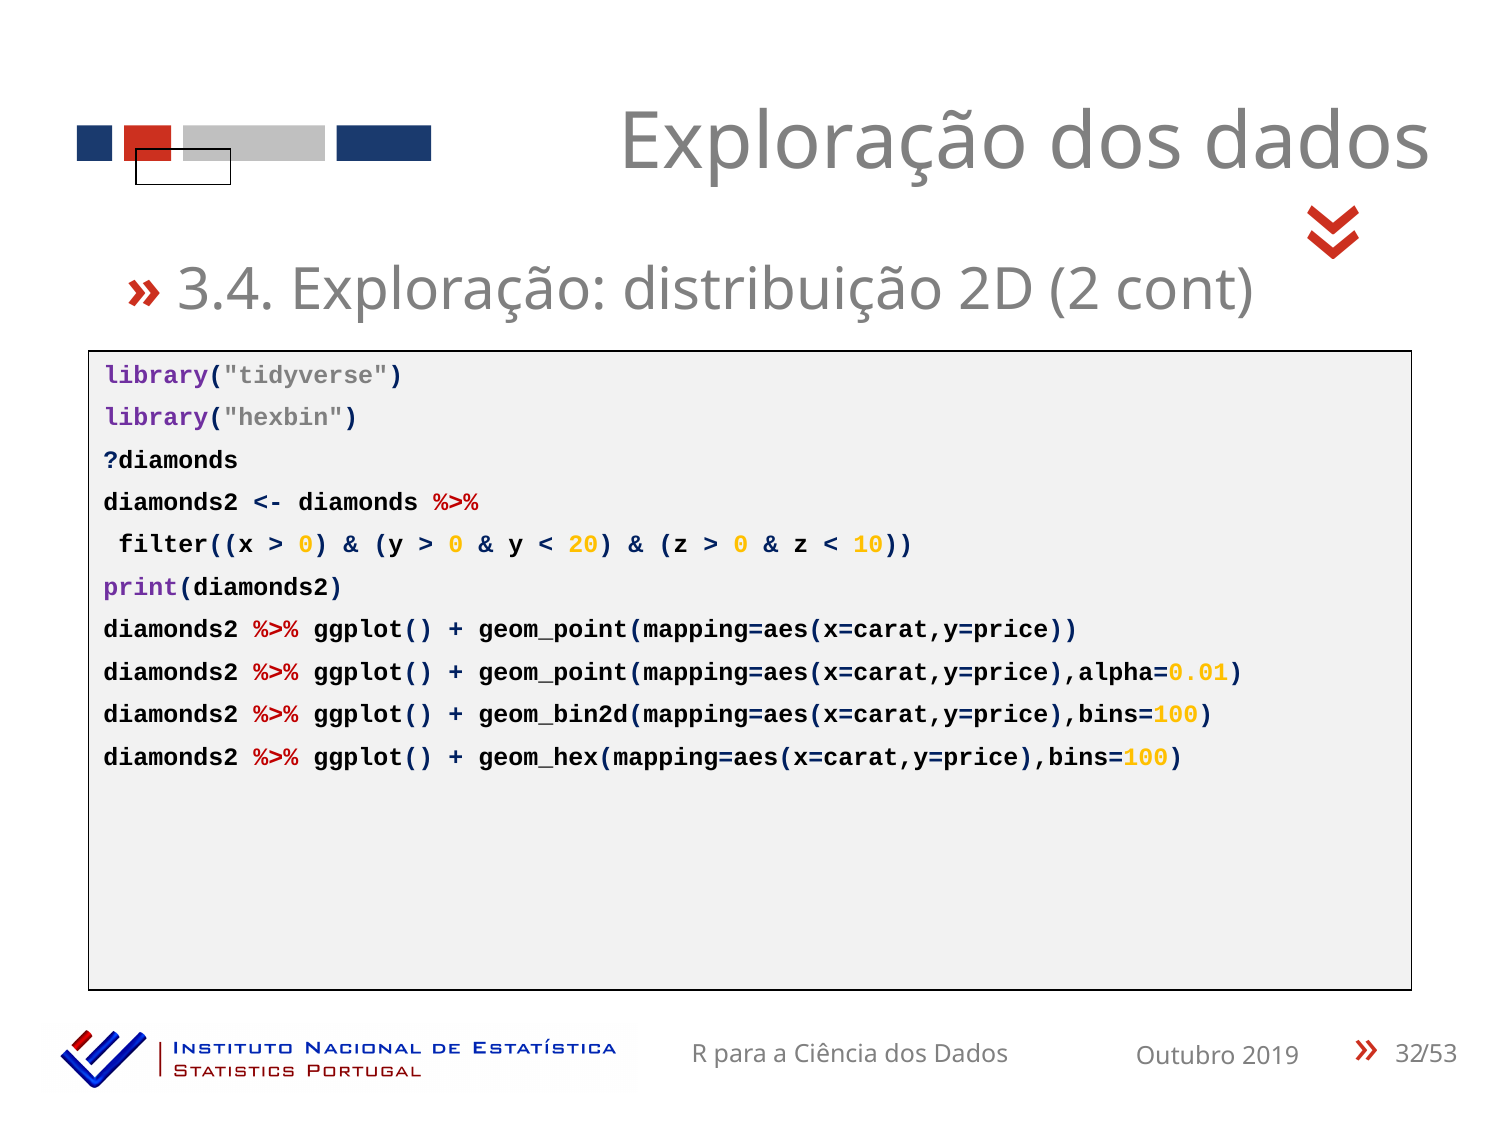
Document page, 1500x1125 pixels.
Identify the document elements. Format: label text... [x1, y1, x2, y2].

text_box library("tidyverse") library("hexbin") ?diamonds diamonds2 <- diamonds %>% filter((x > 0) & (y > 0 & y < 20) & (z > 0 & z < 10)) print(diamonds2) diamonds2 %>% ggplot() + geom_point(mapping=aes(x=carat,y=price)) diamonds2 %>% ggplot() + geom_point(mapping=aes(x=carat,y=price),alpha=0.01) diamonds2 %>% ggplot() + geom_bin2d(mapping=aes(x=carat,y=price),bins=100) diamonds2 %>% ggplot() + geom_hex(mapping=aes(x=carat,y=price),bins=100) [88, 350, 1412, 990]
picture [41, 1023, 638, 1093]
text_box » 3.4. Exploração: distribuição 2D (2 cont) [111, 243, 1376, 329]
text_box « [1234, 207, 1400, 280]
text_box Exploração dos dados [454, 66, 1447, 207]
text_box 32 [1380, 1029, 1447, 1075]
